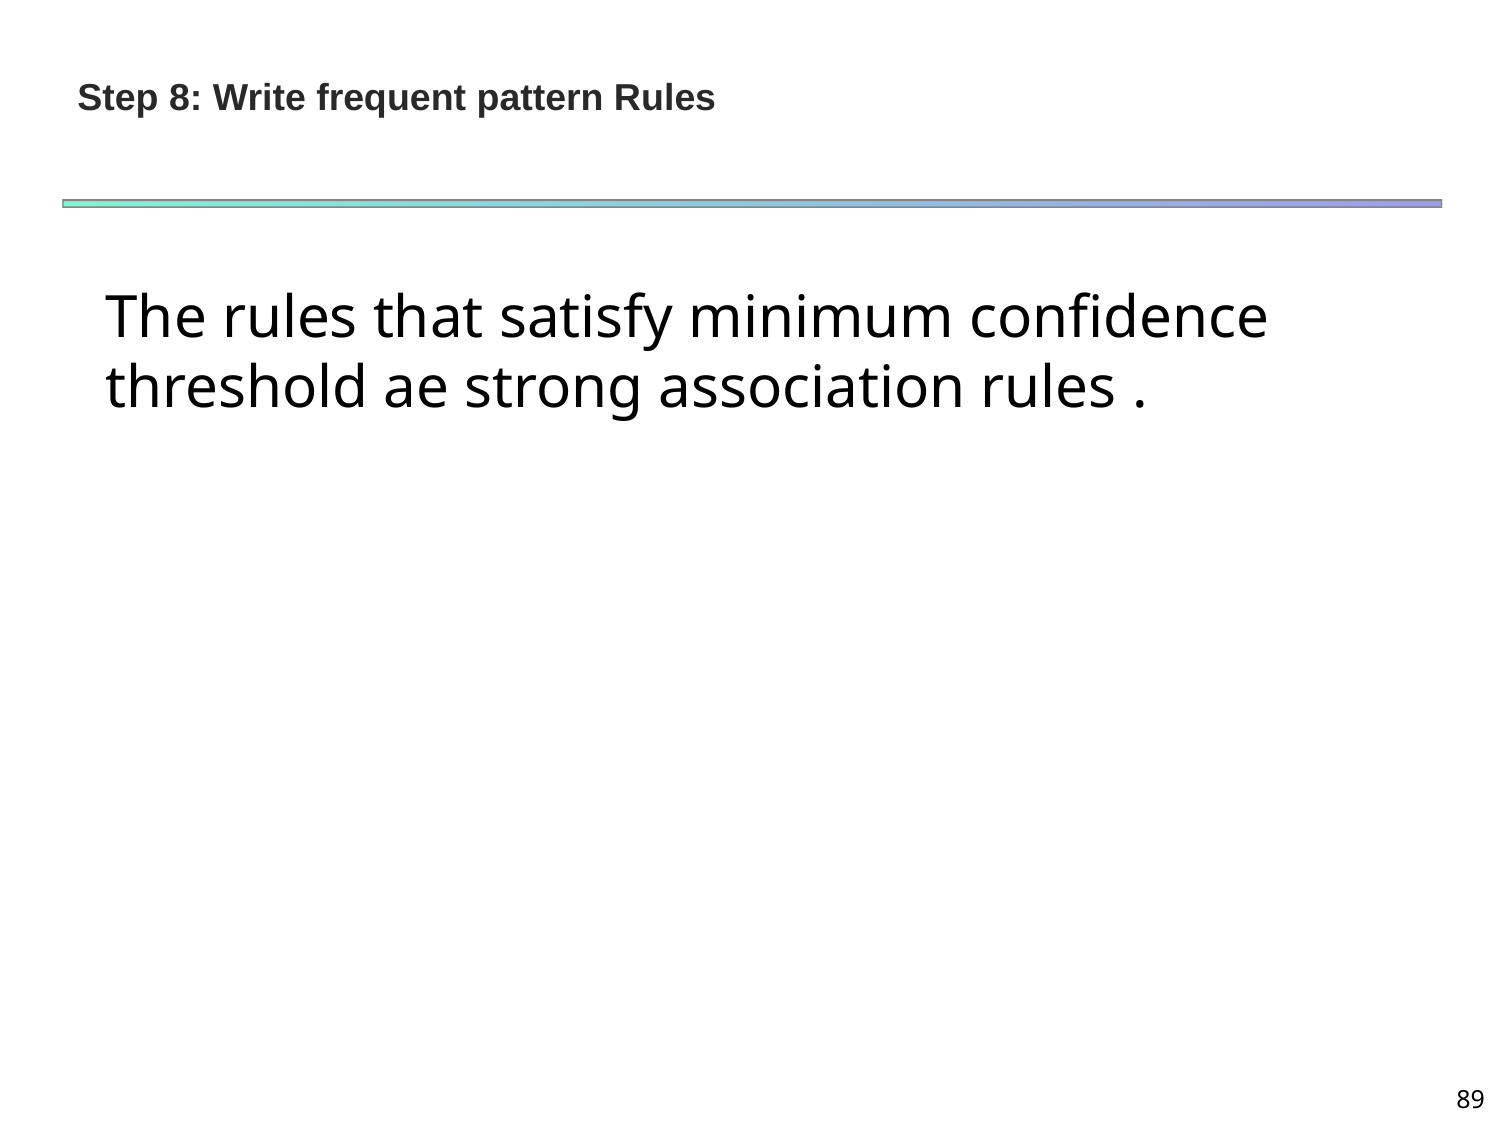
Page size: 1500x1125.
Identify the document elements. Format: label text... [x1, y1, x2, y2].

text_box Step 8: Write frequent pattern Rules [62, 64, 1446, 170]
slide_number 89 [1187, 1062, 1500, 1125]
text_box The rules that satisfy minimum confidence threshold ae strong association rules . [90, 263, 1360, 766]
